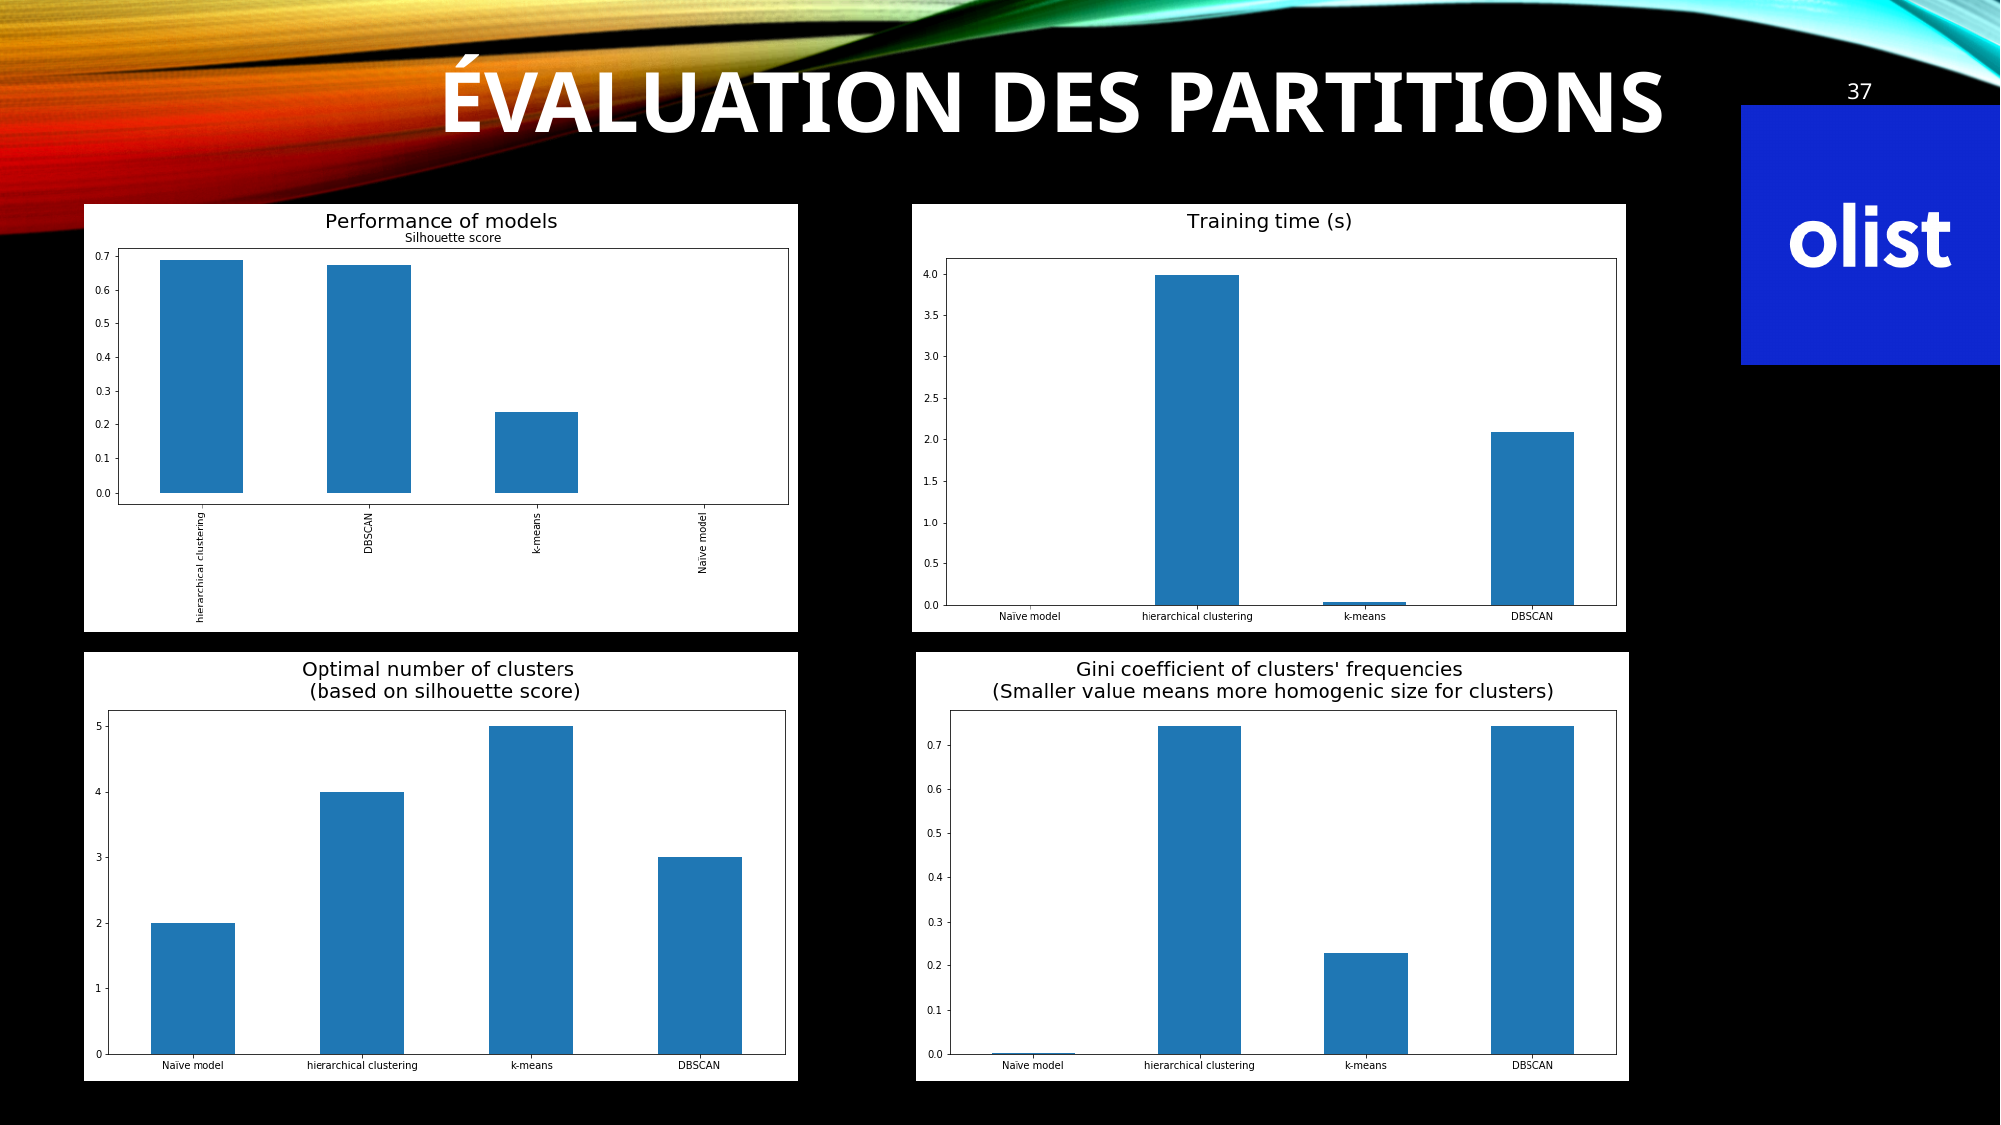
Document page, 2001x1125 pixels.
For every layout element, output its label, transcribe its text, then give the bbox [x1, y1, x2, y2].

title Évaluation des Partitions [269, 0, 1682, 213]
slide_number 37 [1682, 62, 1888, 123]
picture [916, 652, 1630, 1081]
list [84, 652, 798, 1081]
picture [0, 0, 2000, 633]
